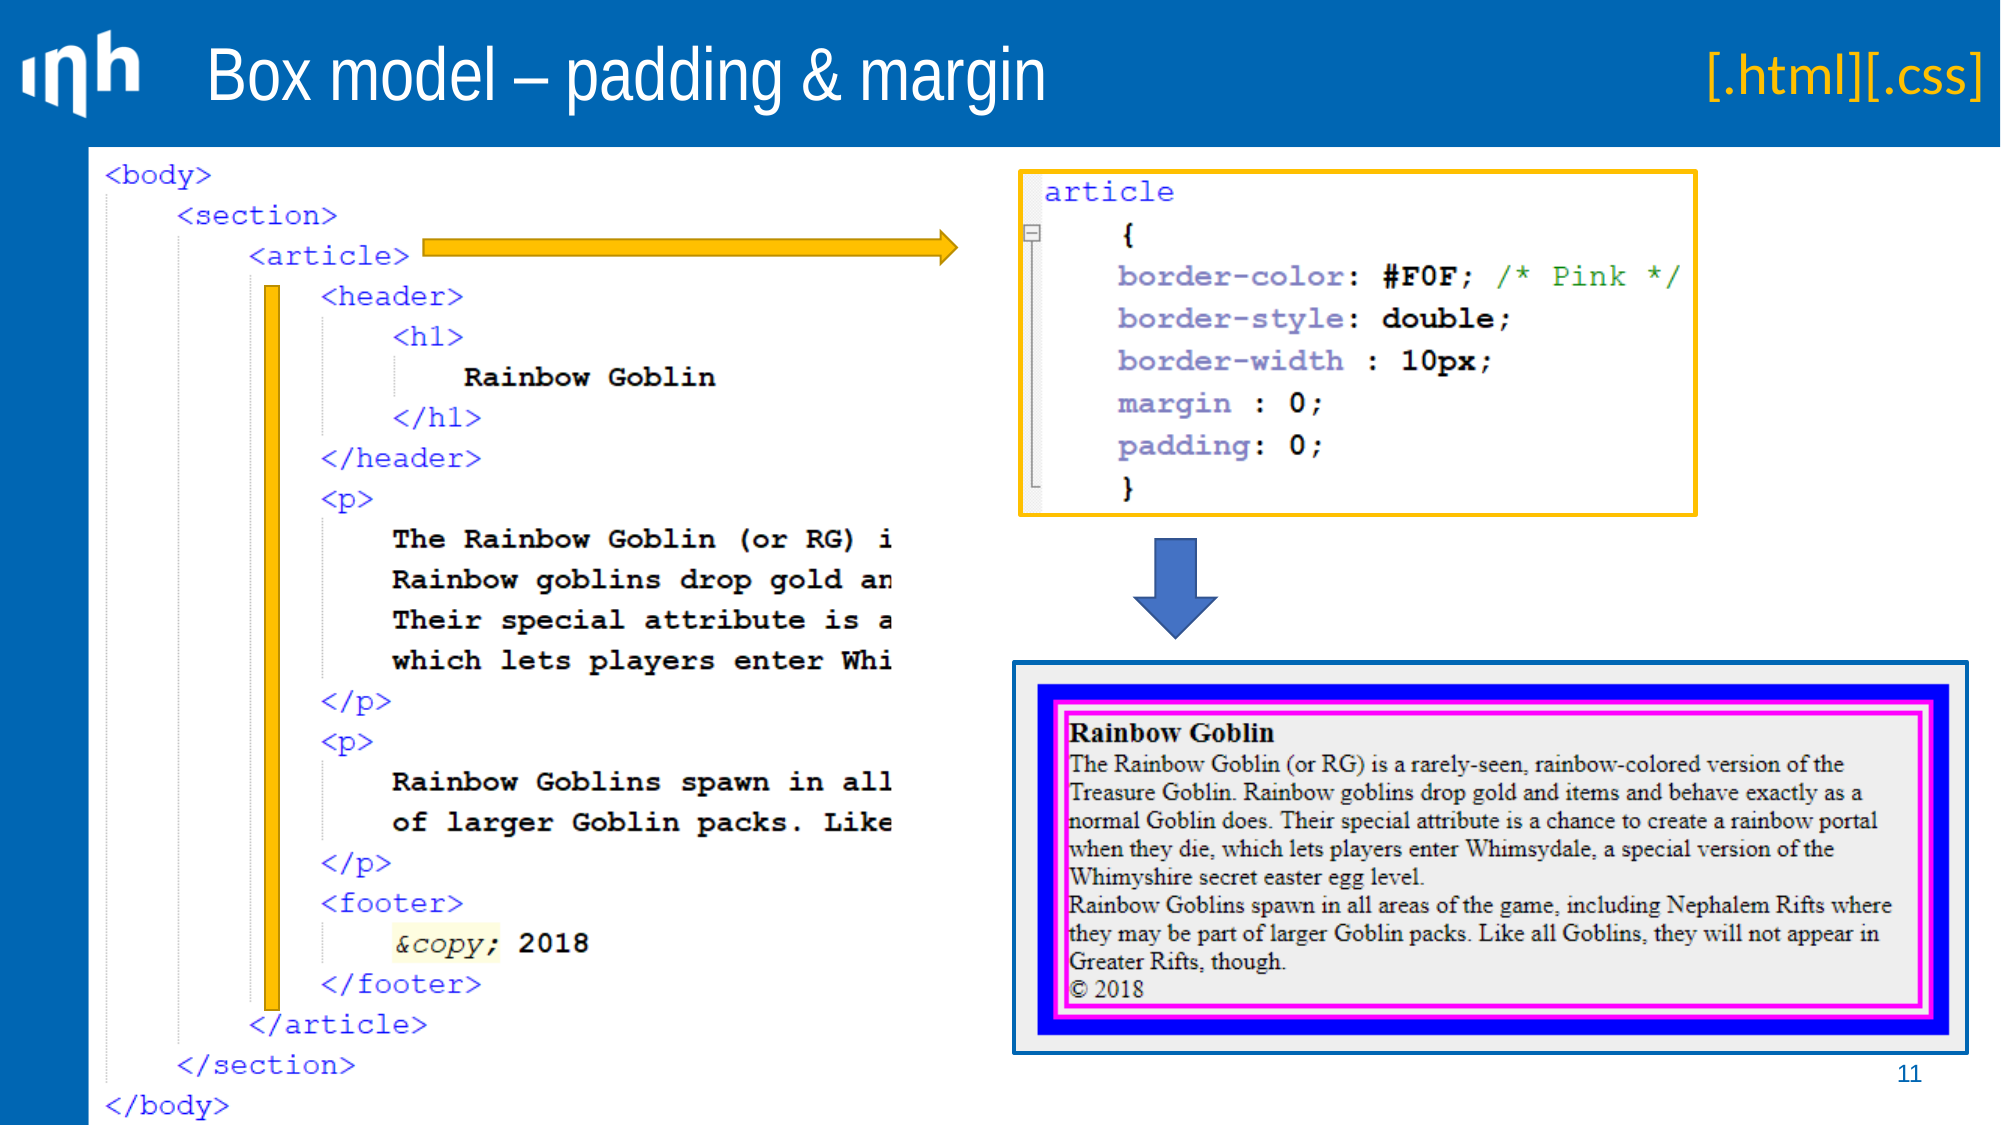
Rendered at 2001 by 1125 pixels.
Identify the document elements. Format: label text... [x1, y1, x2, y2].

text_box Box model – padding & margin [191, 18, 1691, 125]
picture [0, 0, 2001, 1125]
text_box 11 [1782, 1055, 1938, 1103]
text_box [1313, 183, 1985, 1011]
text_box [.html][.css] [1537, 28, 2000, 114]
